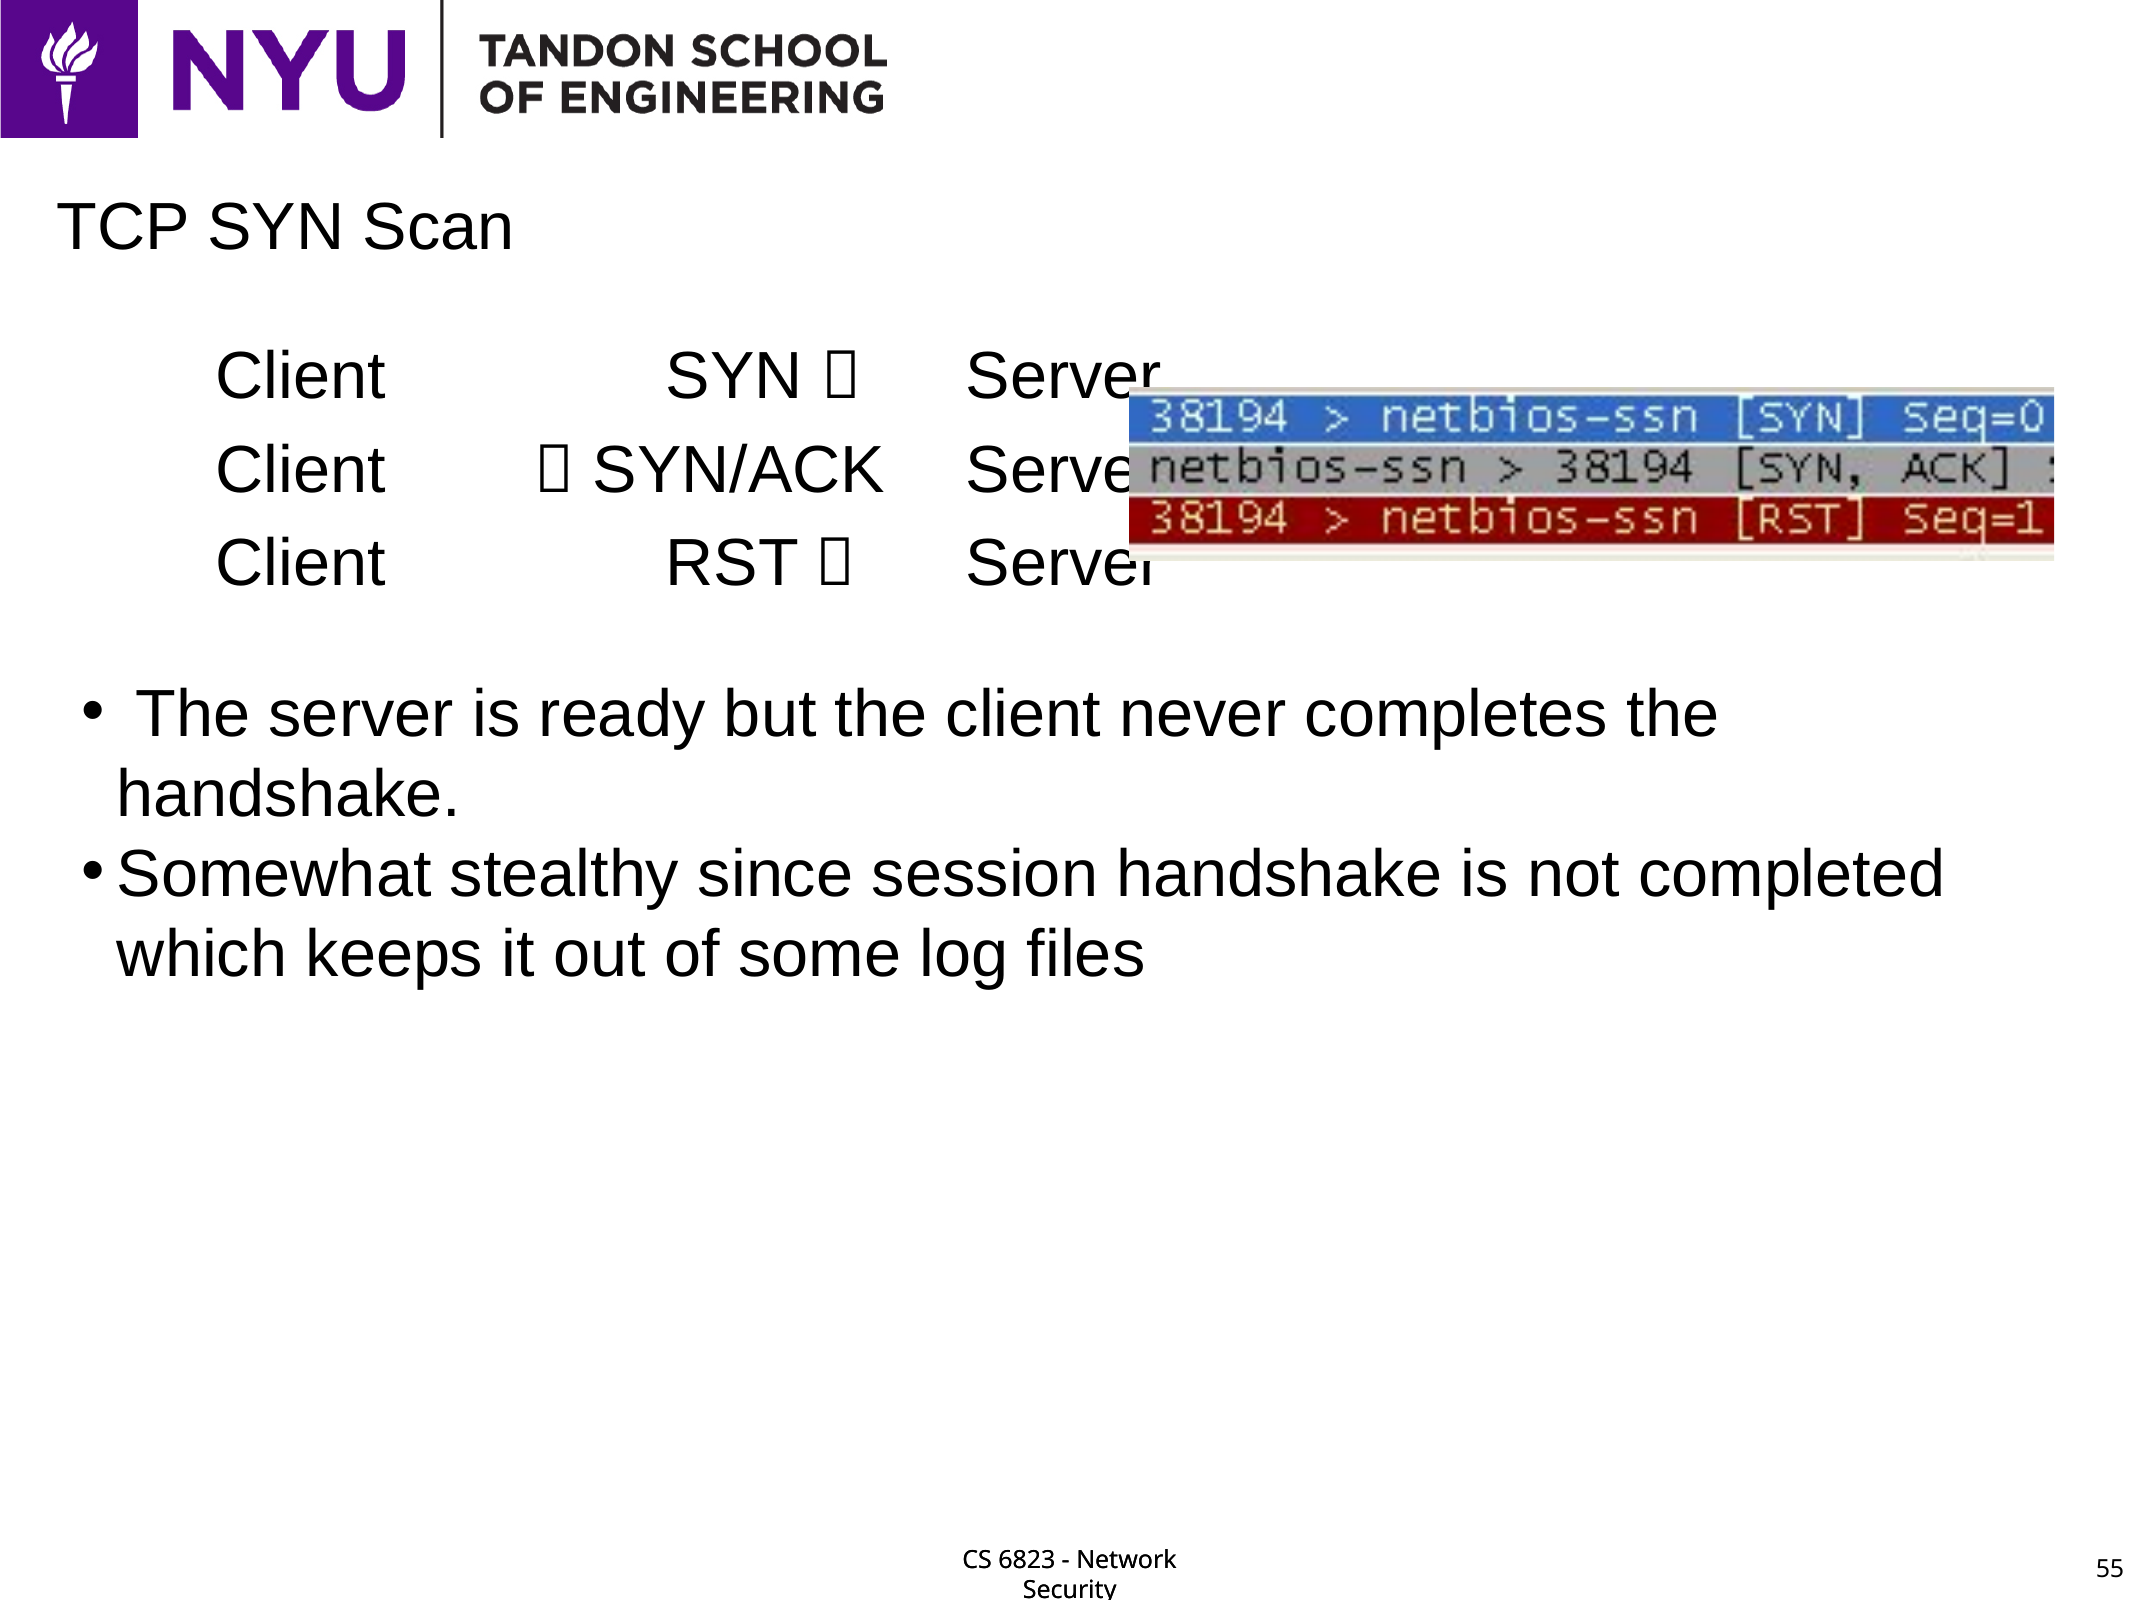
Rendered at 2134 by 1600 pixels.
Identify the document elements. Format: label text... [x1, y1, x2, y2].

text_box The server is ready but the client never completes the handshake. Somewhat stealthy since session handshake is not completed which keeps it out of some log files [66, 662, 2071, 997]
text_box CS 6823 - Network Security [912, 1559, 1228, 1589]
picture [1128, 387, 2055, 562]
title TCP SYN Scan [41, 174, 1962, 286]
text_box Client SYN  Server Client  SYN/ACK Server Client RST  Server [79, 324, 1892, 662]
text_box 55 [2042, 1552, 2134, 1586]
picture [0, 0, 887, 138]
